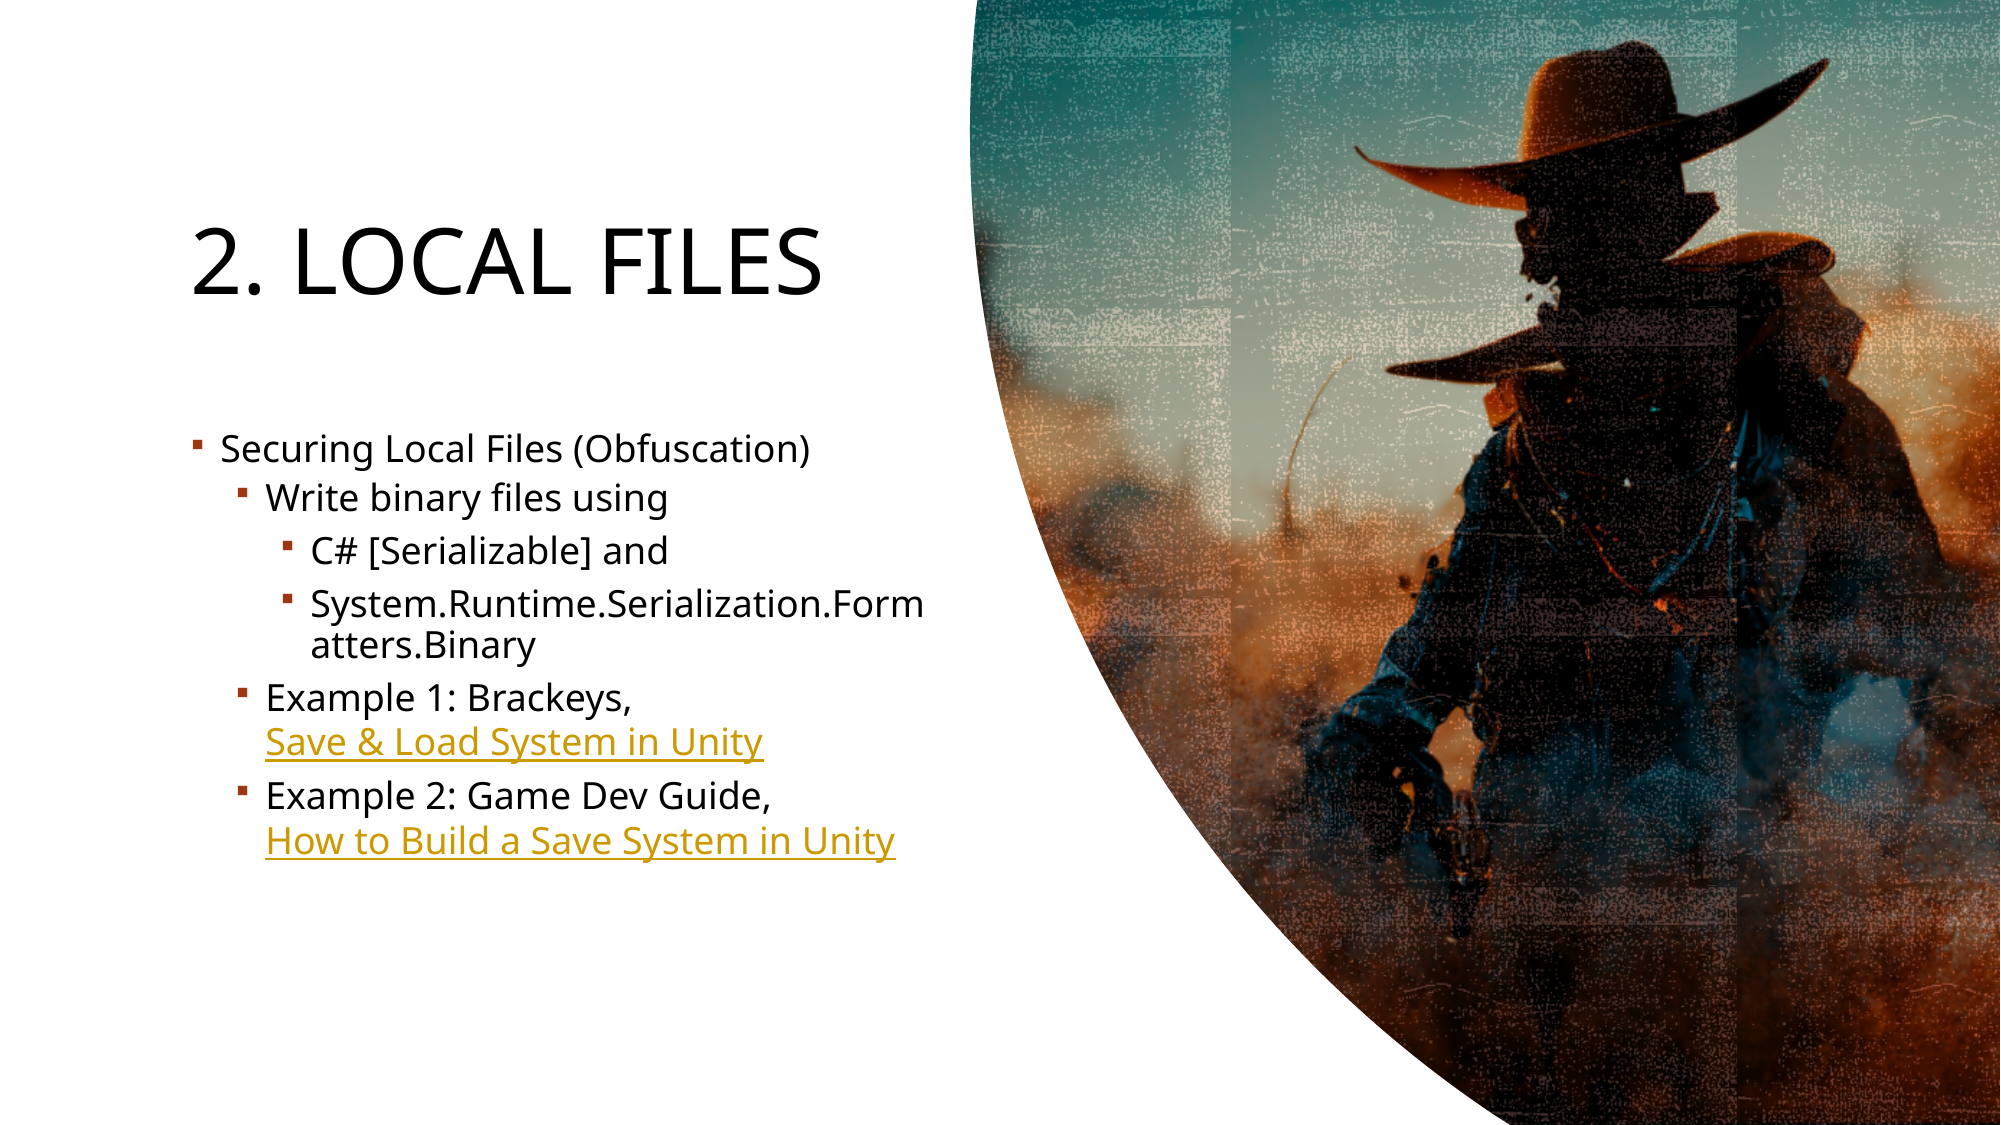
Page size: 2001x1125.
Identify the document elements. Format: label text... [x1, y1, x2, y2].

title 2. Local Files [175, 130, 952, 400]
picture [973, 3, 1997, 1123]
list Securing Local Files (Obfuscation) Write binary files using C# [Serializable] and System.Runtime.Serialization.Formatters.Binary Example 1: Brackeys, Save & Load System in Unity Example 2: Game Dev Guide, How to Build a Save System in Unity [175, 423, 952, 1013]
